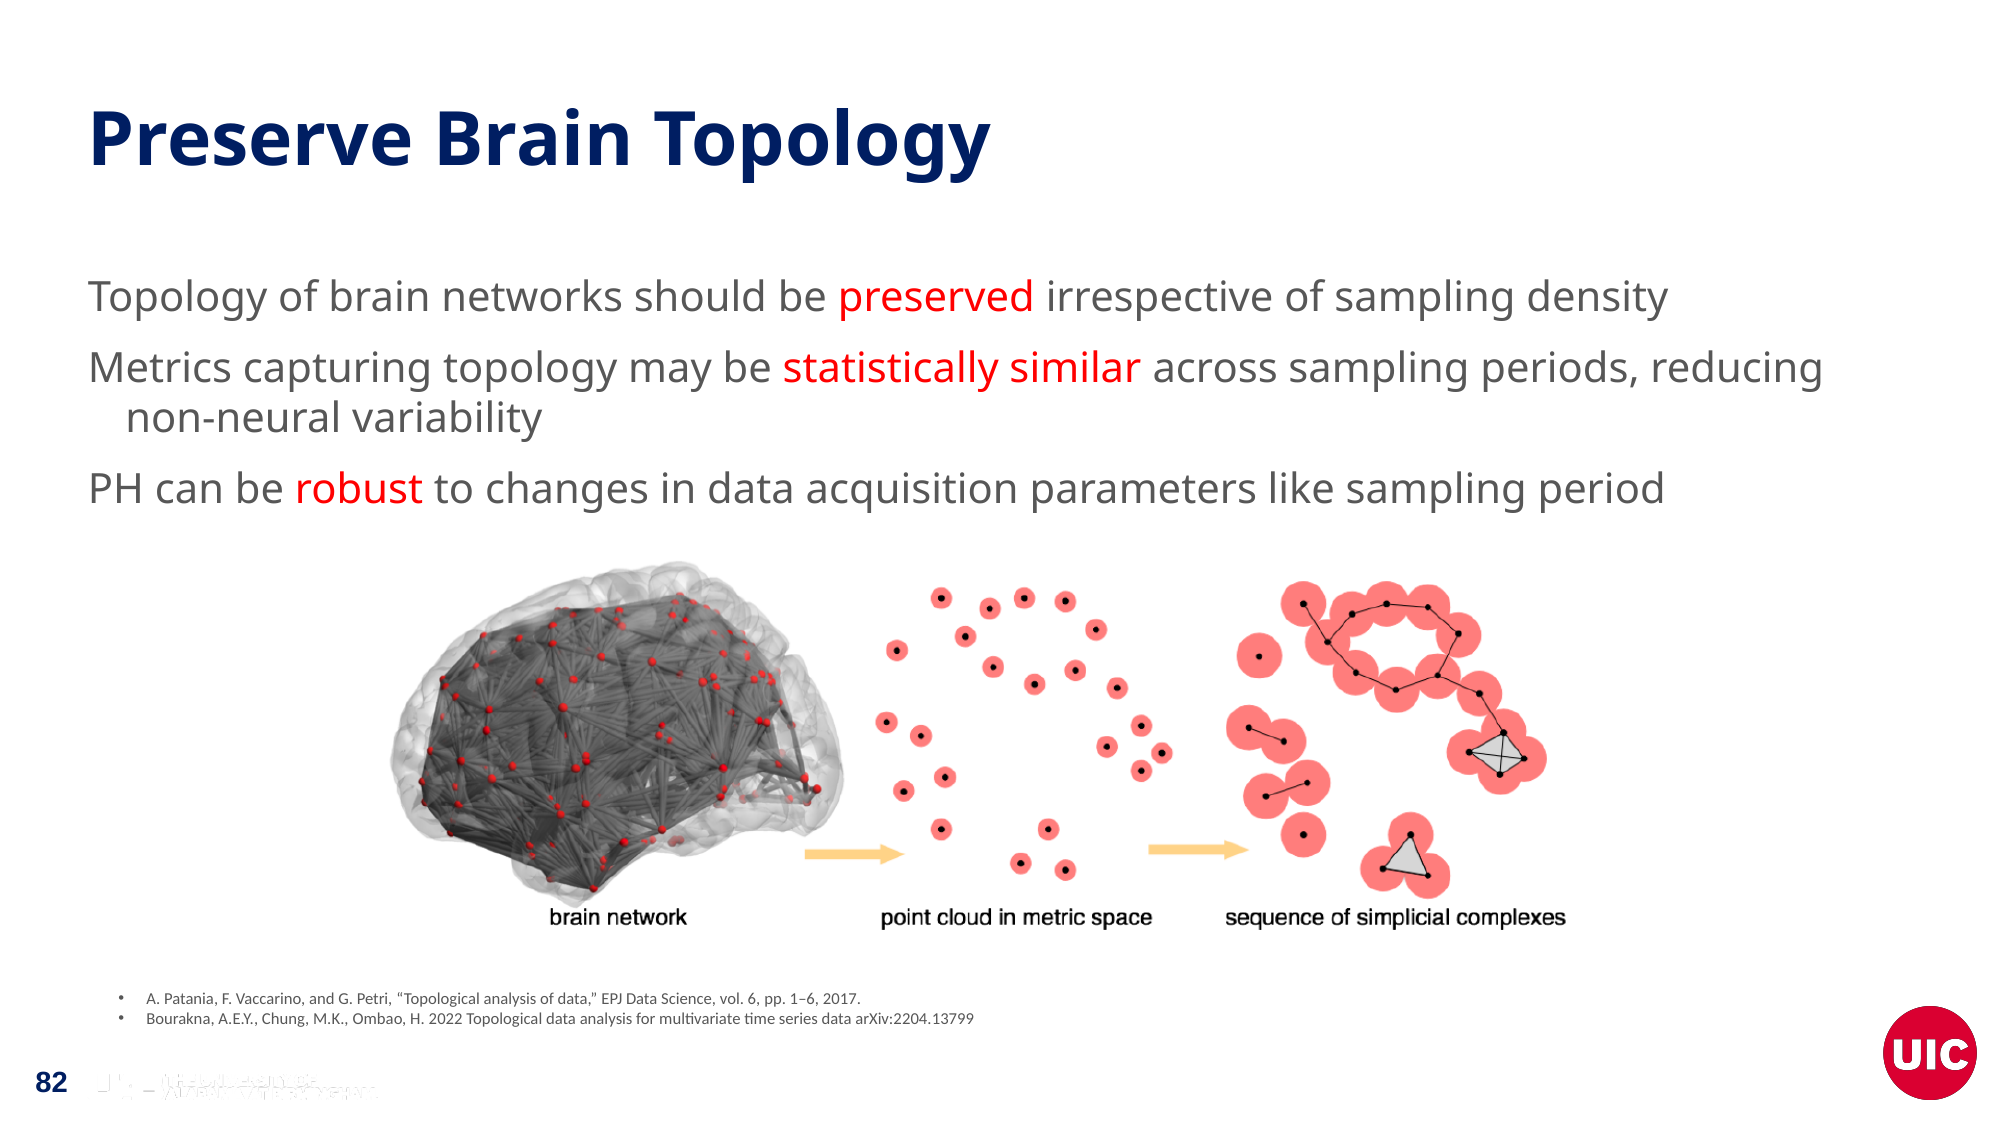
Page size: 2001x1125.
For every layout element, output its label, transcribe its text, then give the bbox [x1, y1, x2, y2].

title Preserve Brain Topology [87, 78, 1833, 205]
picture [1880, 1004, 1980, 1102]
picture [382, 549, 1602, 959]
text_box A. Patania, F. Vaccarino, and G. Petri, “Topological analysis of data,” EPJ Data Science, vol. 6, pp. 1–6, 2017. Bourakna, A.E.Y., Chung, M.K., Ombao, H. 2022 Topological data analysis for multivariate time series data arXiv:2204.13799 [103, 980, 1882, 1035]
picture [87, 1074, 378, 1100]
list Topology of brain networks should be preserved irrespective of sampling density Metrics capturing topology may be statistically similar across sampling periods, reducing non-neural variability PH can be robust to changes in data acquisition parameters like sampling period [87, 269, 1908, 981]
